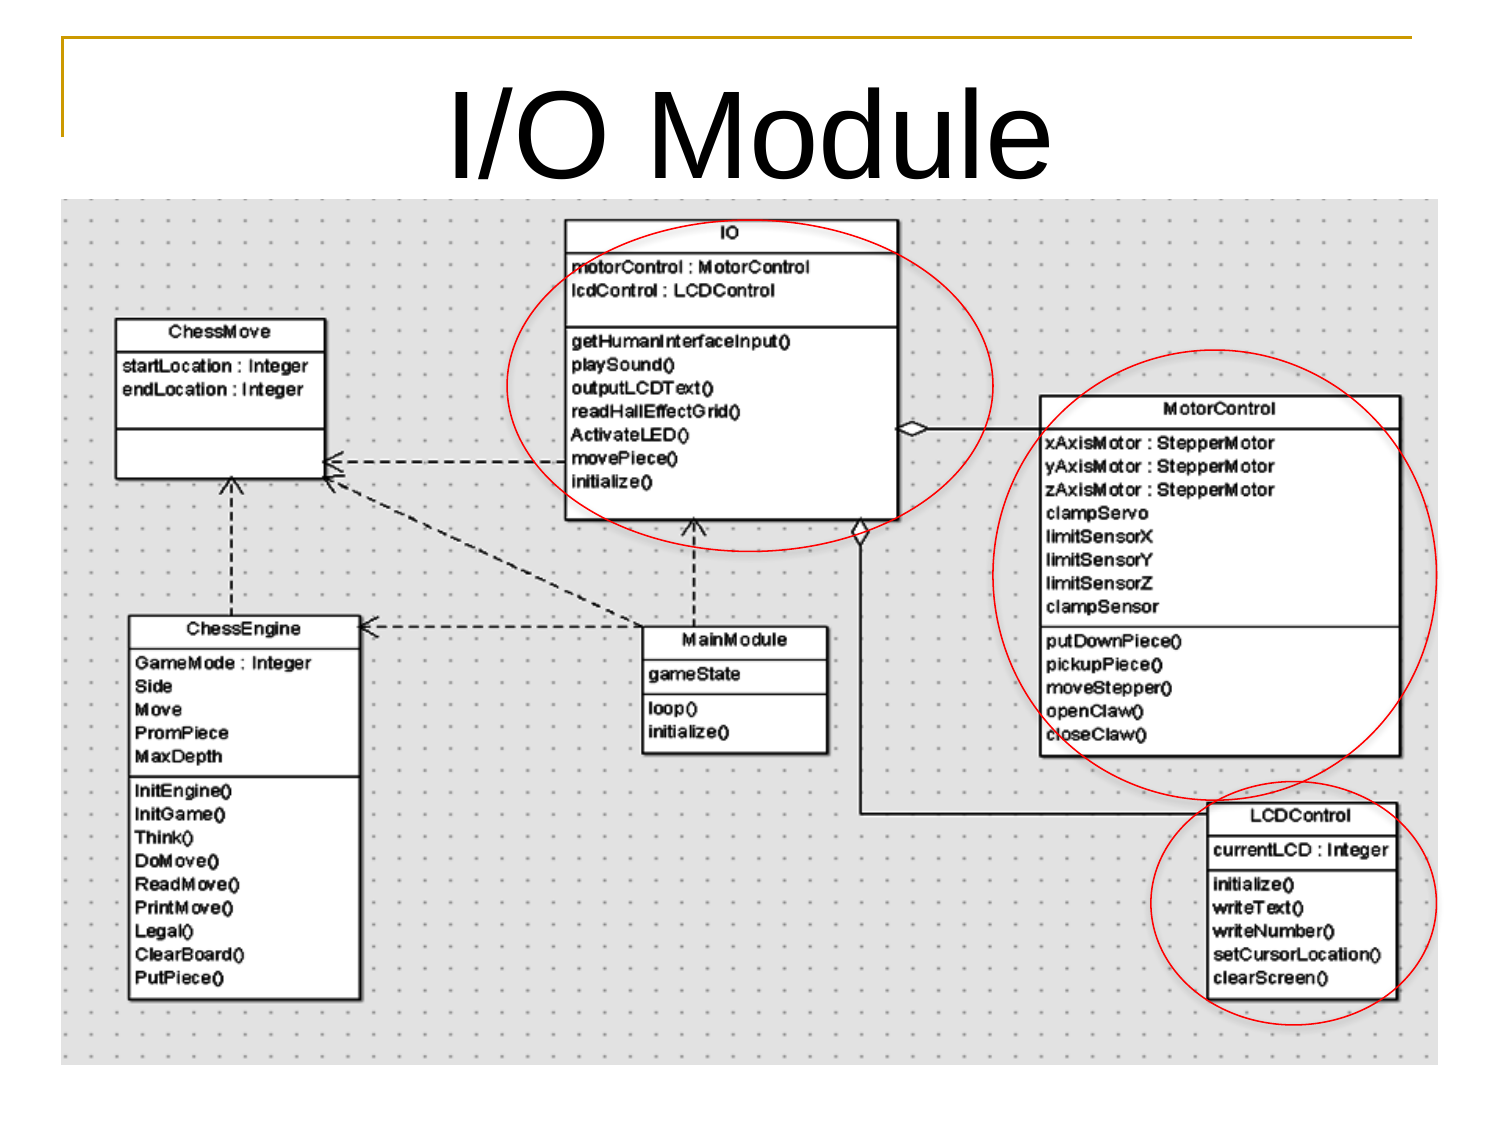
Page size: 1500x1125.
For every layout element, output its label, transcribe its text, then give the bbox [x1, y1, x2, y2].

picture [61, 199, 1439, 1066]
title I/O Module [75, 45, 1425, 198]
